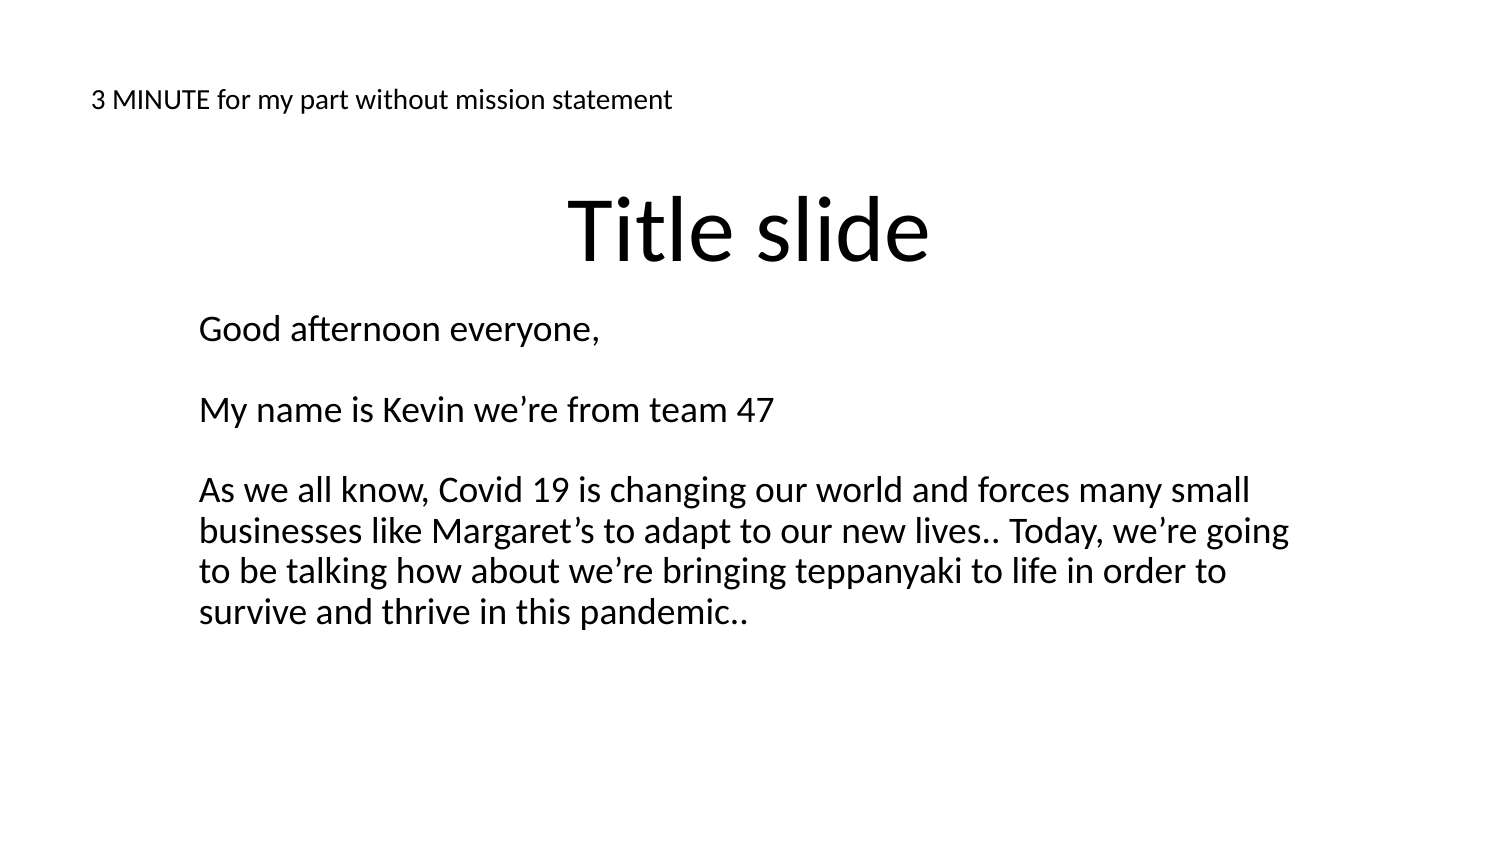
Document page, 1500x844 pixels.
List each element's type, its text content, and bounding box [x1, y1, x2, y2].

title Title slide [187, 138, 1313, 288]
text_box 3 MINUTE for my part without mission statement [79, 75, 1024, 121]
subtitle Good afternoon everyone, My name is Kevin we’re from team 47 As we all know, Covid 19 is changing our world and forces many small businesses like Margaret’s to adapt to our new lives.. Today, we’re going to be talking how about we’re bringing teppanyaki to life in order to survive and thrive in this pandemic.. [187, 303, 1313, 647]
